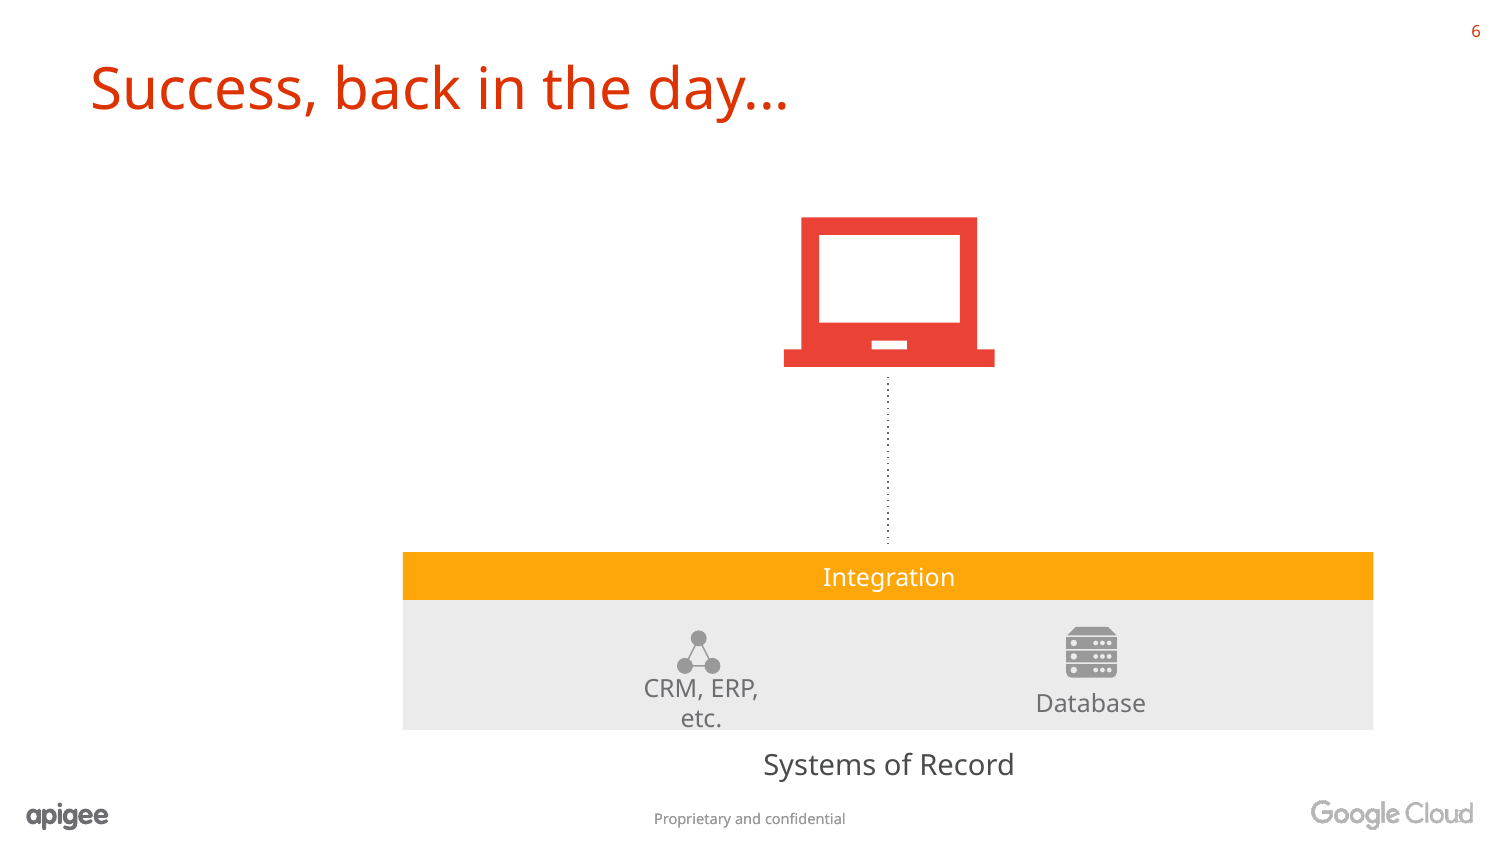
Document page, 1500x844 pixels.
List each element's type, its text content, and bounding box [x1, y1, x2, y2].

text_box Systems of Record [662, 740, 1117, 789]
text_box [402, 552, 754, 600]
text_box CRM, ERP, etc. [607, 678, 796, 727]
title Success, back in the day... [75, 35, 1425, 122]
text_box Database [1012, 678, 1169, 727]
text_box ‹#› [1399, 794, 1475, 840]
text_box [783, 217, 995, 367]
text_box Integration [754, 552, 1025, 600]
picture [1311, 800, 1399, 830]
text_box [1025, 552, 1374, 600]
text_box [677, 630, 721, 674]
text_box [402, 600, 1374, 730]
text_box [1065, 626, 1117, 678]
